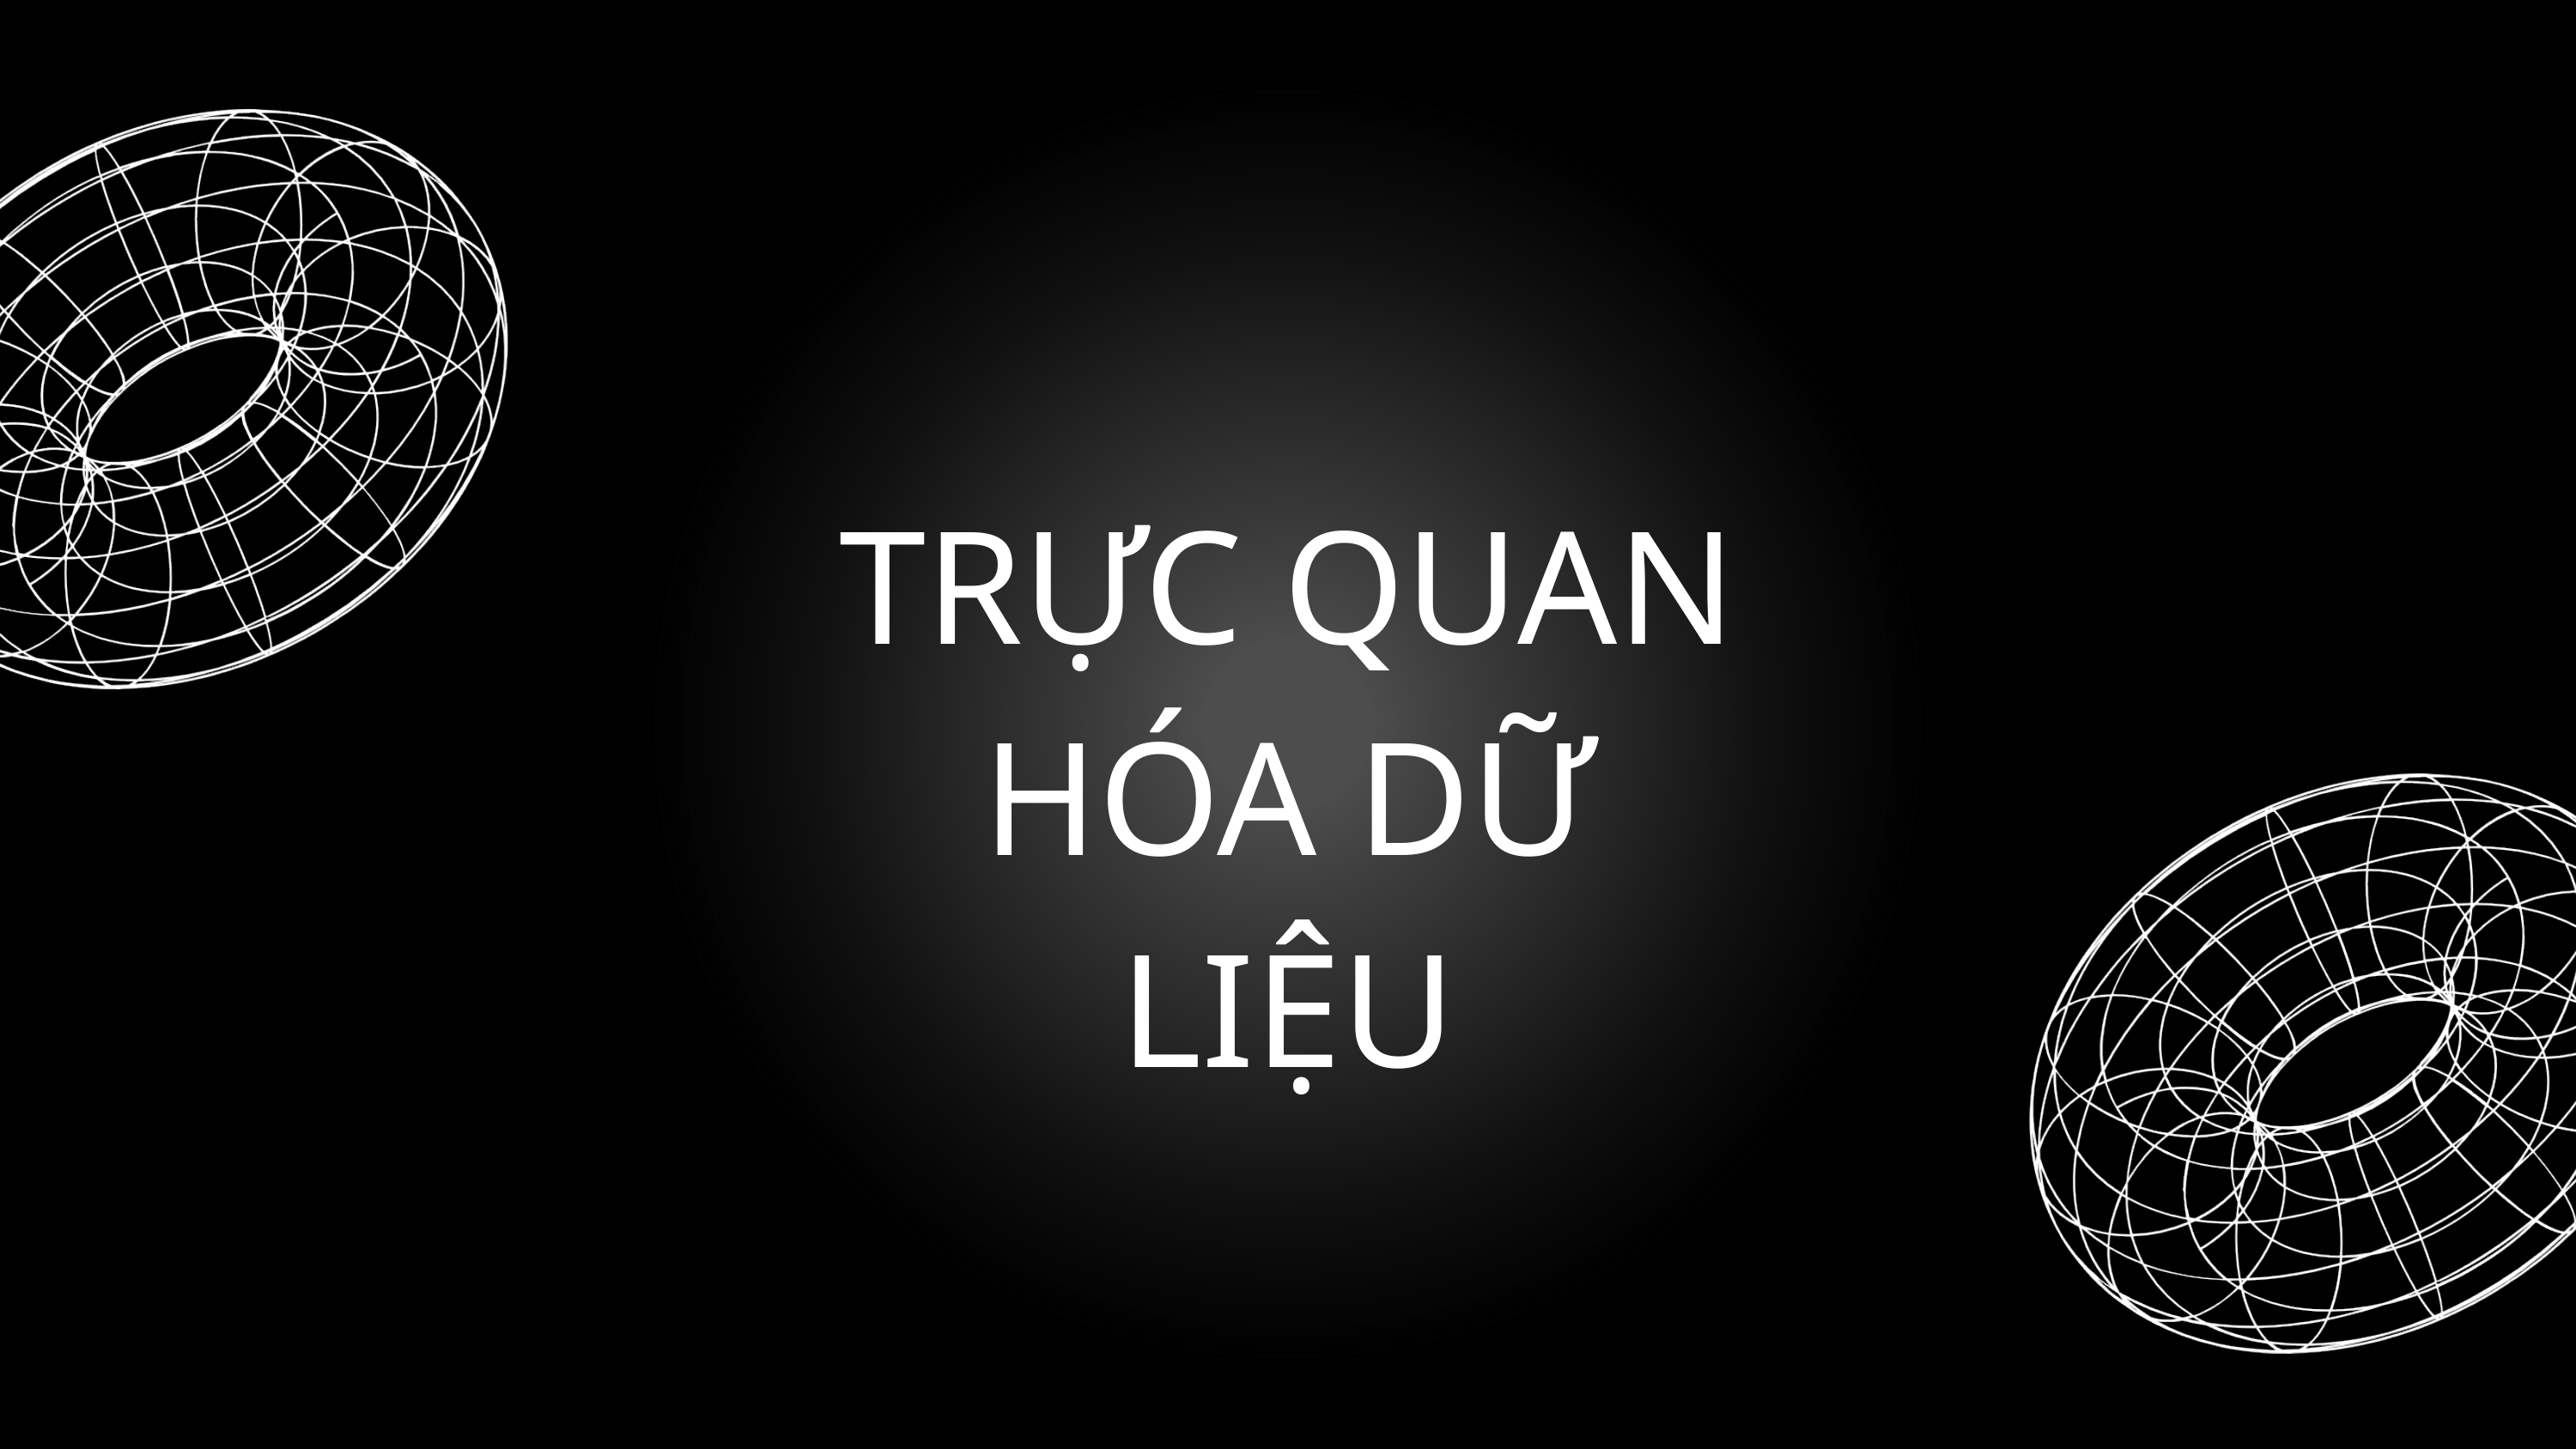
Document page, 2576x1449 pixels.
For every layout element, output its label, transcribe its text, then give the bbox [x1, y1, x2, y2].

text_box [0, 109, 508, 689]
text_box [640, 76, 1936, 1373]
text_box TRỰC QUAN HÓA DỮ LIỆU [820, 463, 1756, 1099]
text_box [2029, 773, 2576, 1354]
